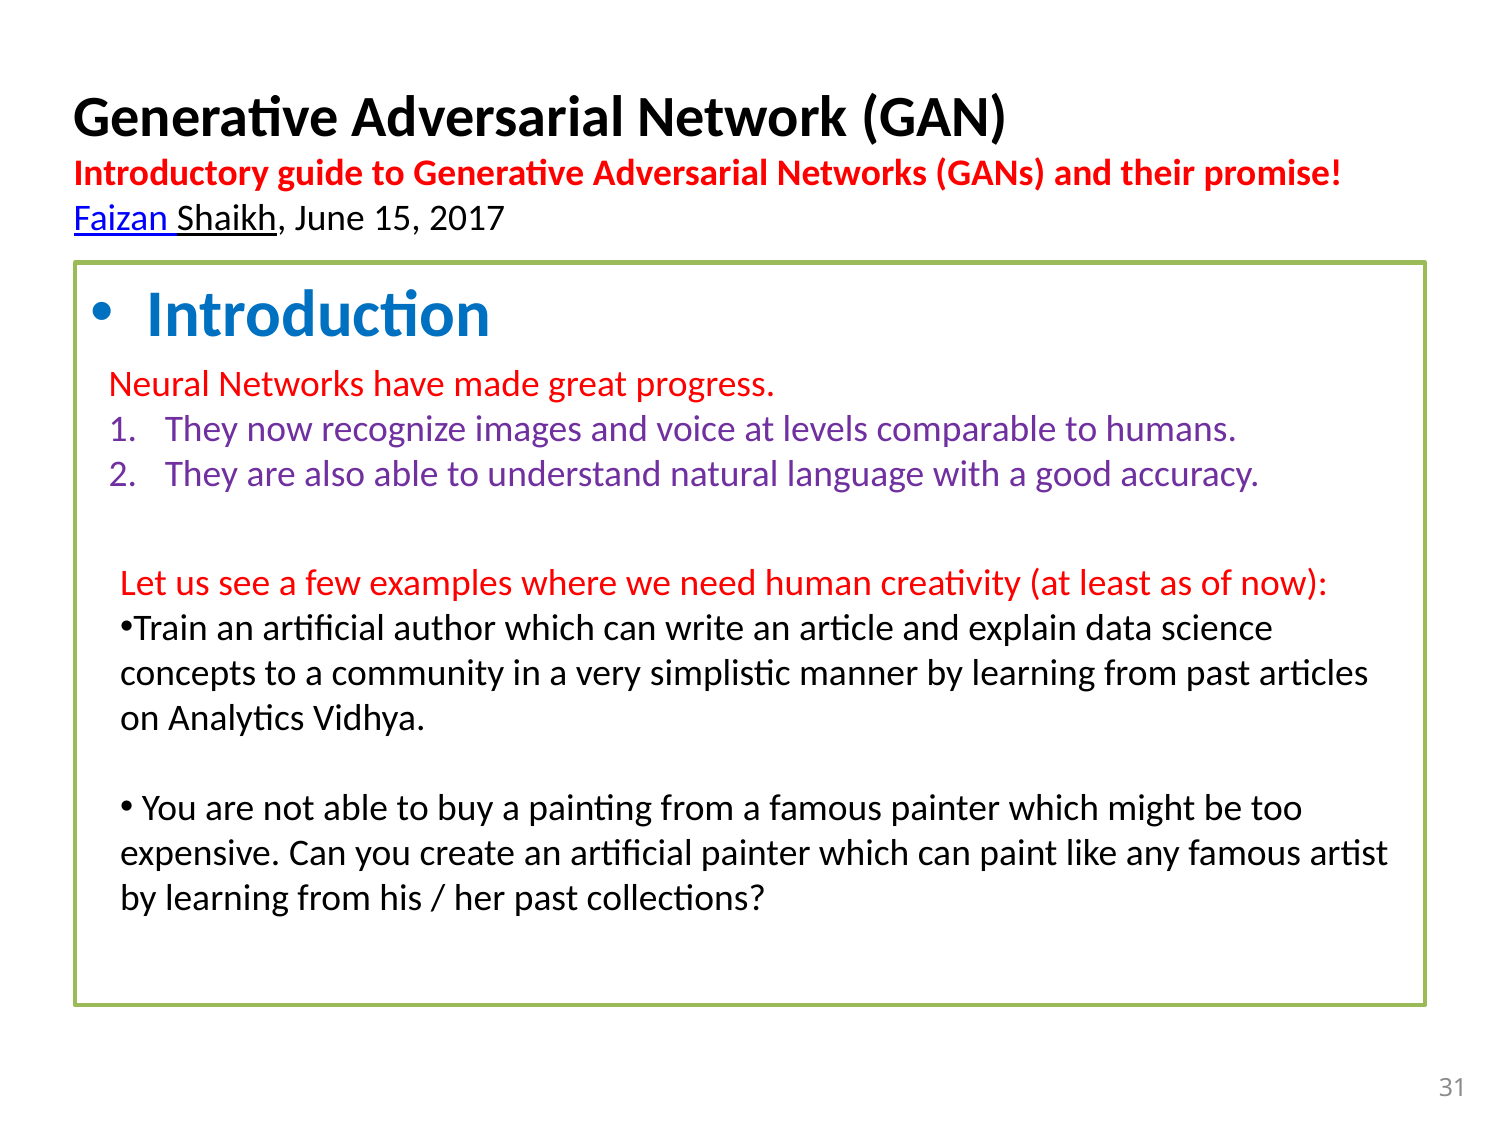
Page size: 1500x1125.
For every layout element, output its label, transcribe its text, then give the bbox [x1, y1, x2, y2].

text_box Neural Networks have made great progress. They now recognize images and voice at levels comparable to humans. They are also able to understand natural language with a good accuracy. [93, 351, 1465, 547]
title Generative Adversarial Network (GAN) Introductory guide to Generative Adversarial Networks (GANs) and their promise! Faizan Shaikh, June 15, 2017 [56, 21, 1411, 295]
text_box Let us see a few examples where we need human creativity (at least as of now): Train an artificial author which can write an article and explain data science concepts to a community in a very simplistic manner by learning from past articles on Analytics Vidhya. You are not able to buy a painting from a famous painter which might be too expensive. Can you create an artificial painter which can paint like any famous artist by learning from his / her past collections? [105, 550, 1430, 971]
slide_number 31 [1032, 1058, 1483, 1119]
list Introduction [73, 260, 1427, 1007]
